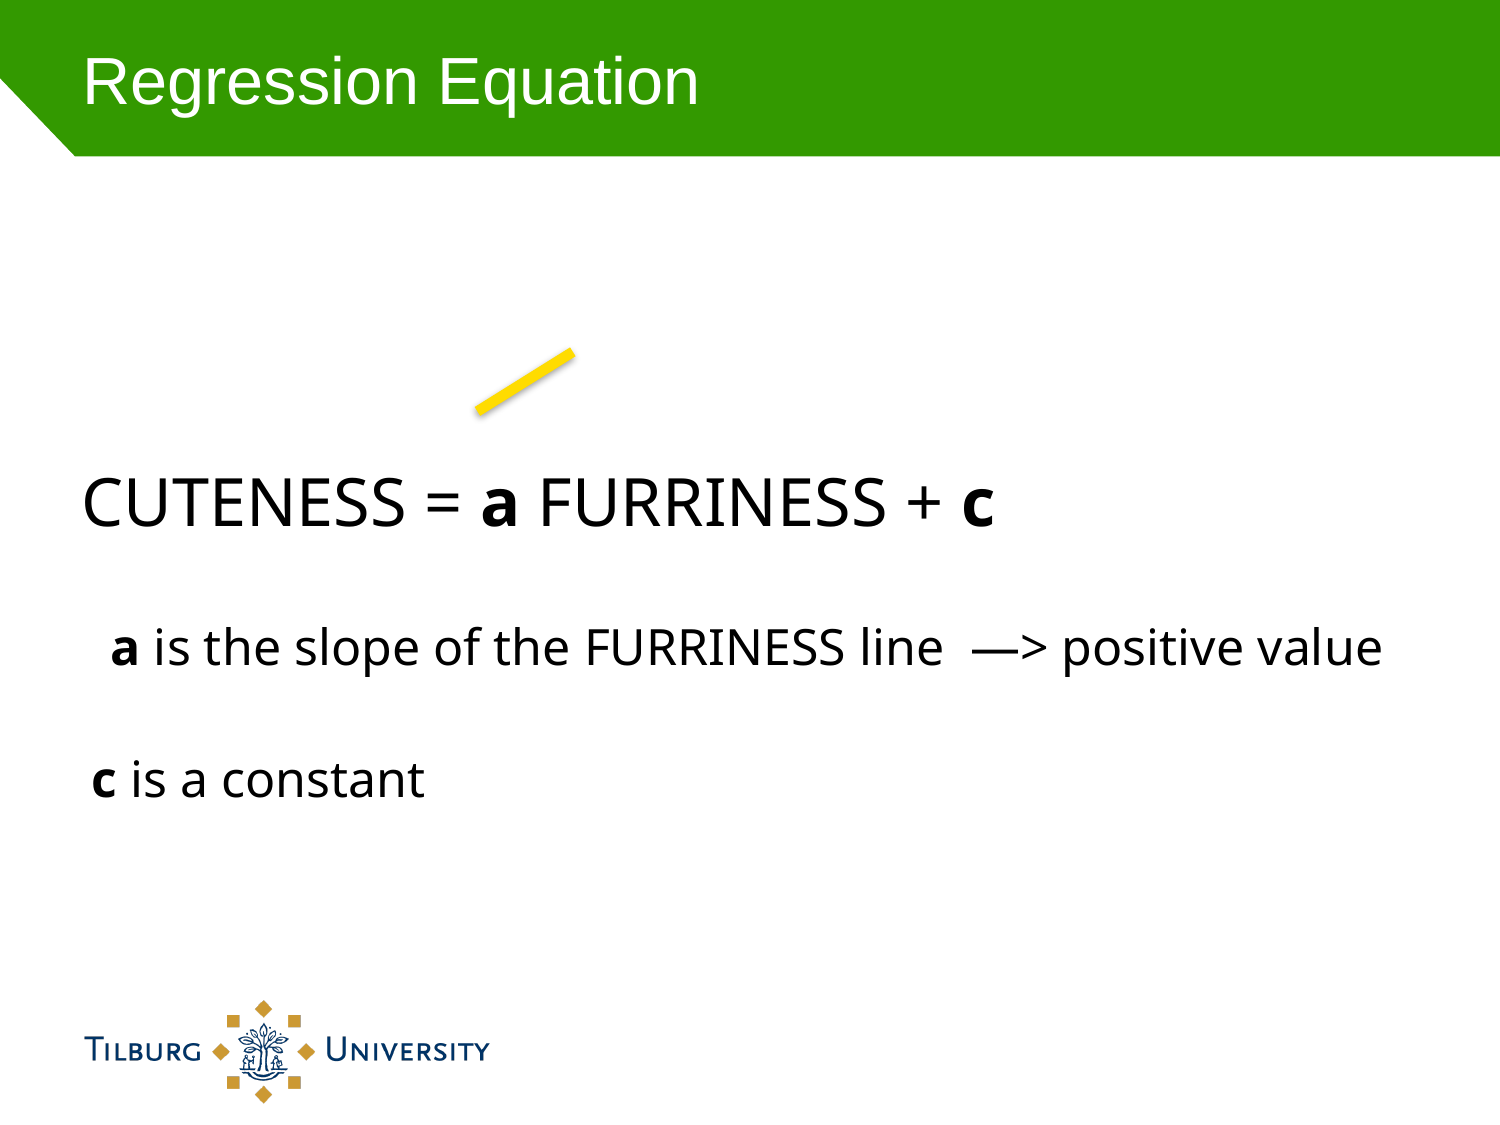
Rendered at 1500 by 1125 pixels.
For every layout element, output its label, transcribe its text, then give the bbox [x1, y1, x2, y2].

text_box a is the slope of the FURRINESS line —> positive value [103, 607, 1392, 683]
picture [78, 994, 495, 1111]
list CUTENESS = a FURRINESS + c [74, 452, 1426, 561]
title Regression Equation [74, 0, 1426, 157]
text_box c is a constant [84, 740, 434, 816]
